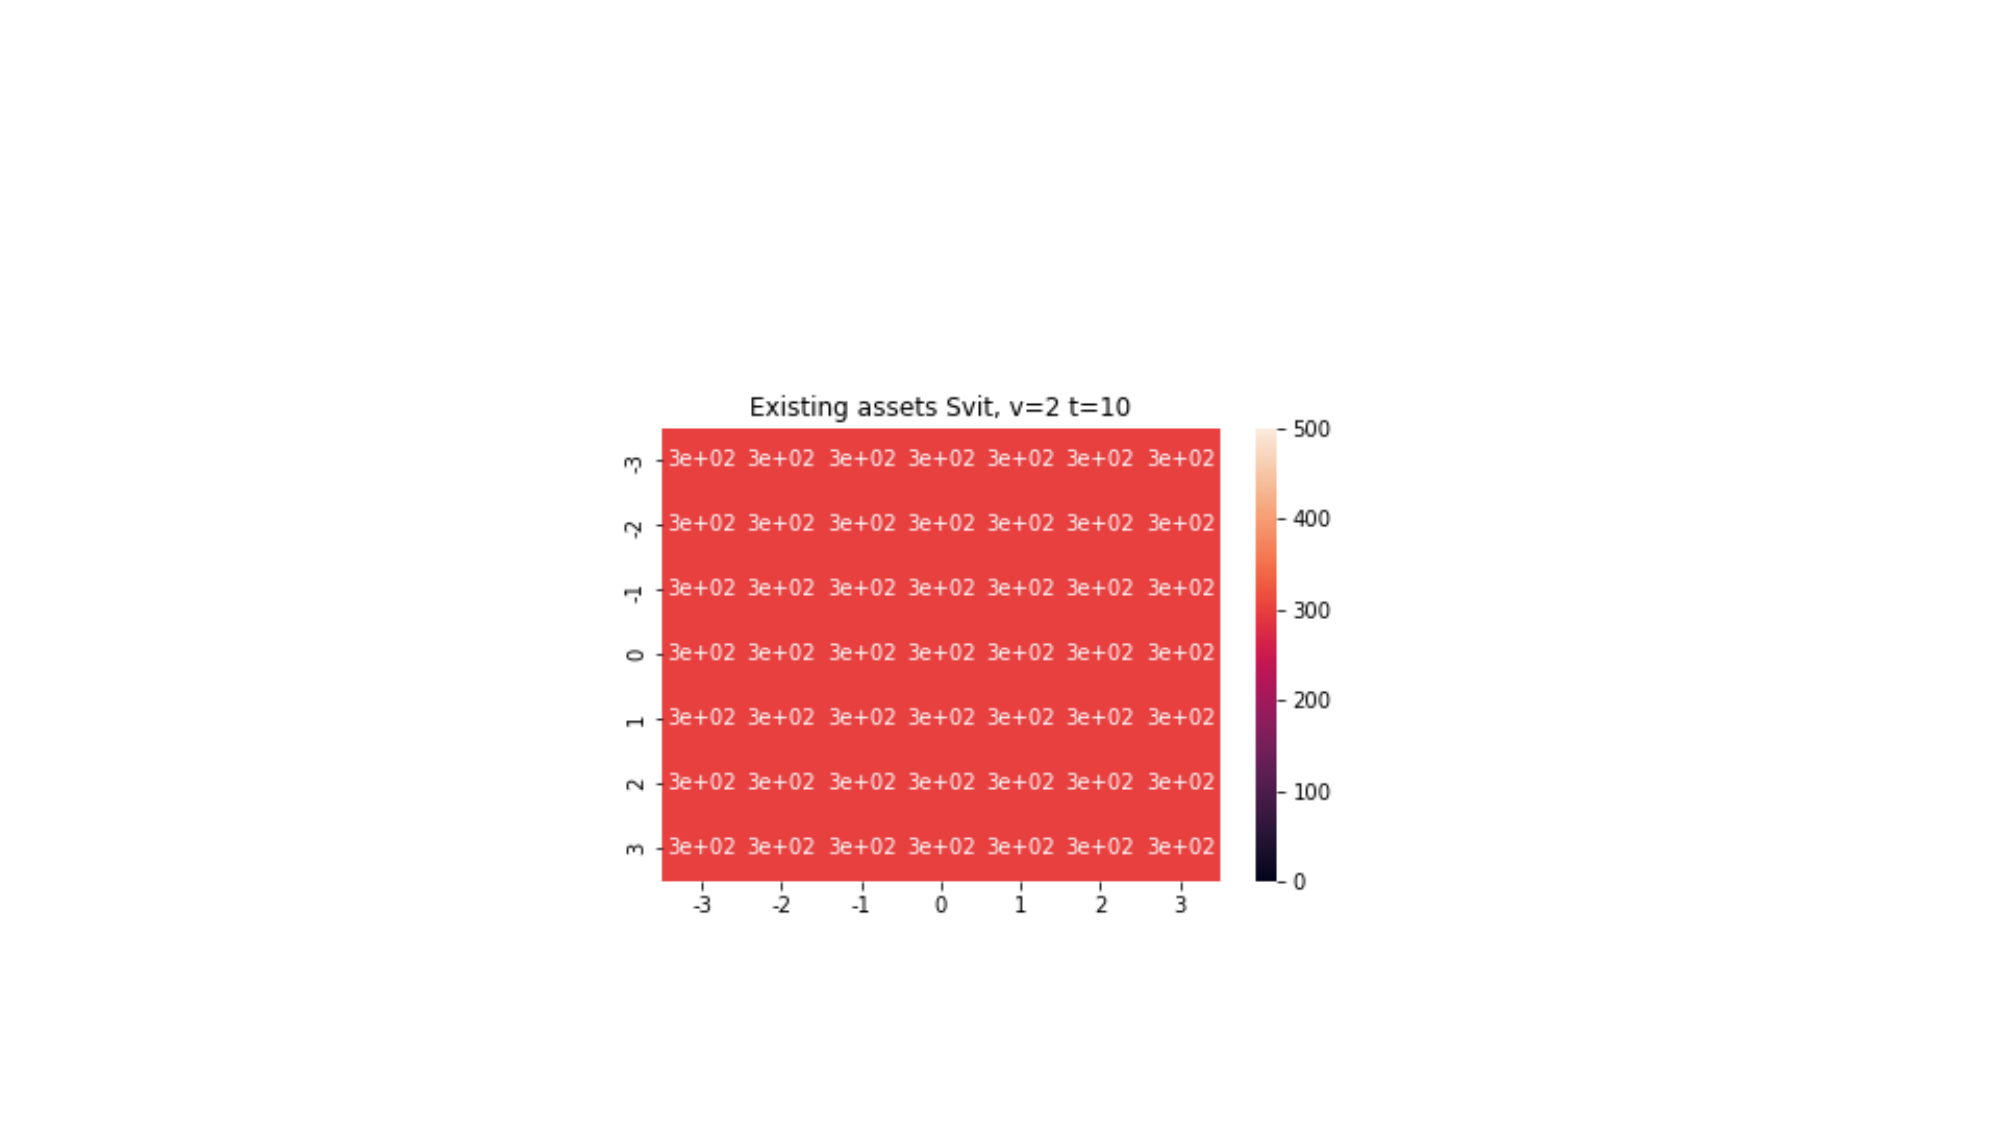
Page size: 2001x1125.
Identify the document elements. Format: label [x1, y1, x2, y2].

list [549, 356, 1450, 957]
